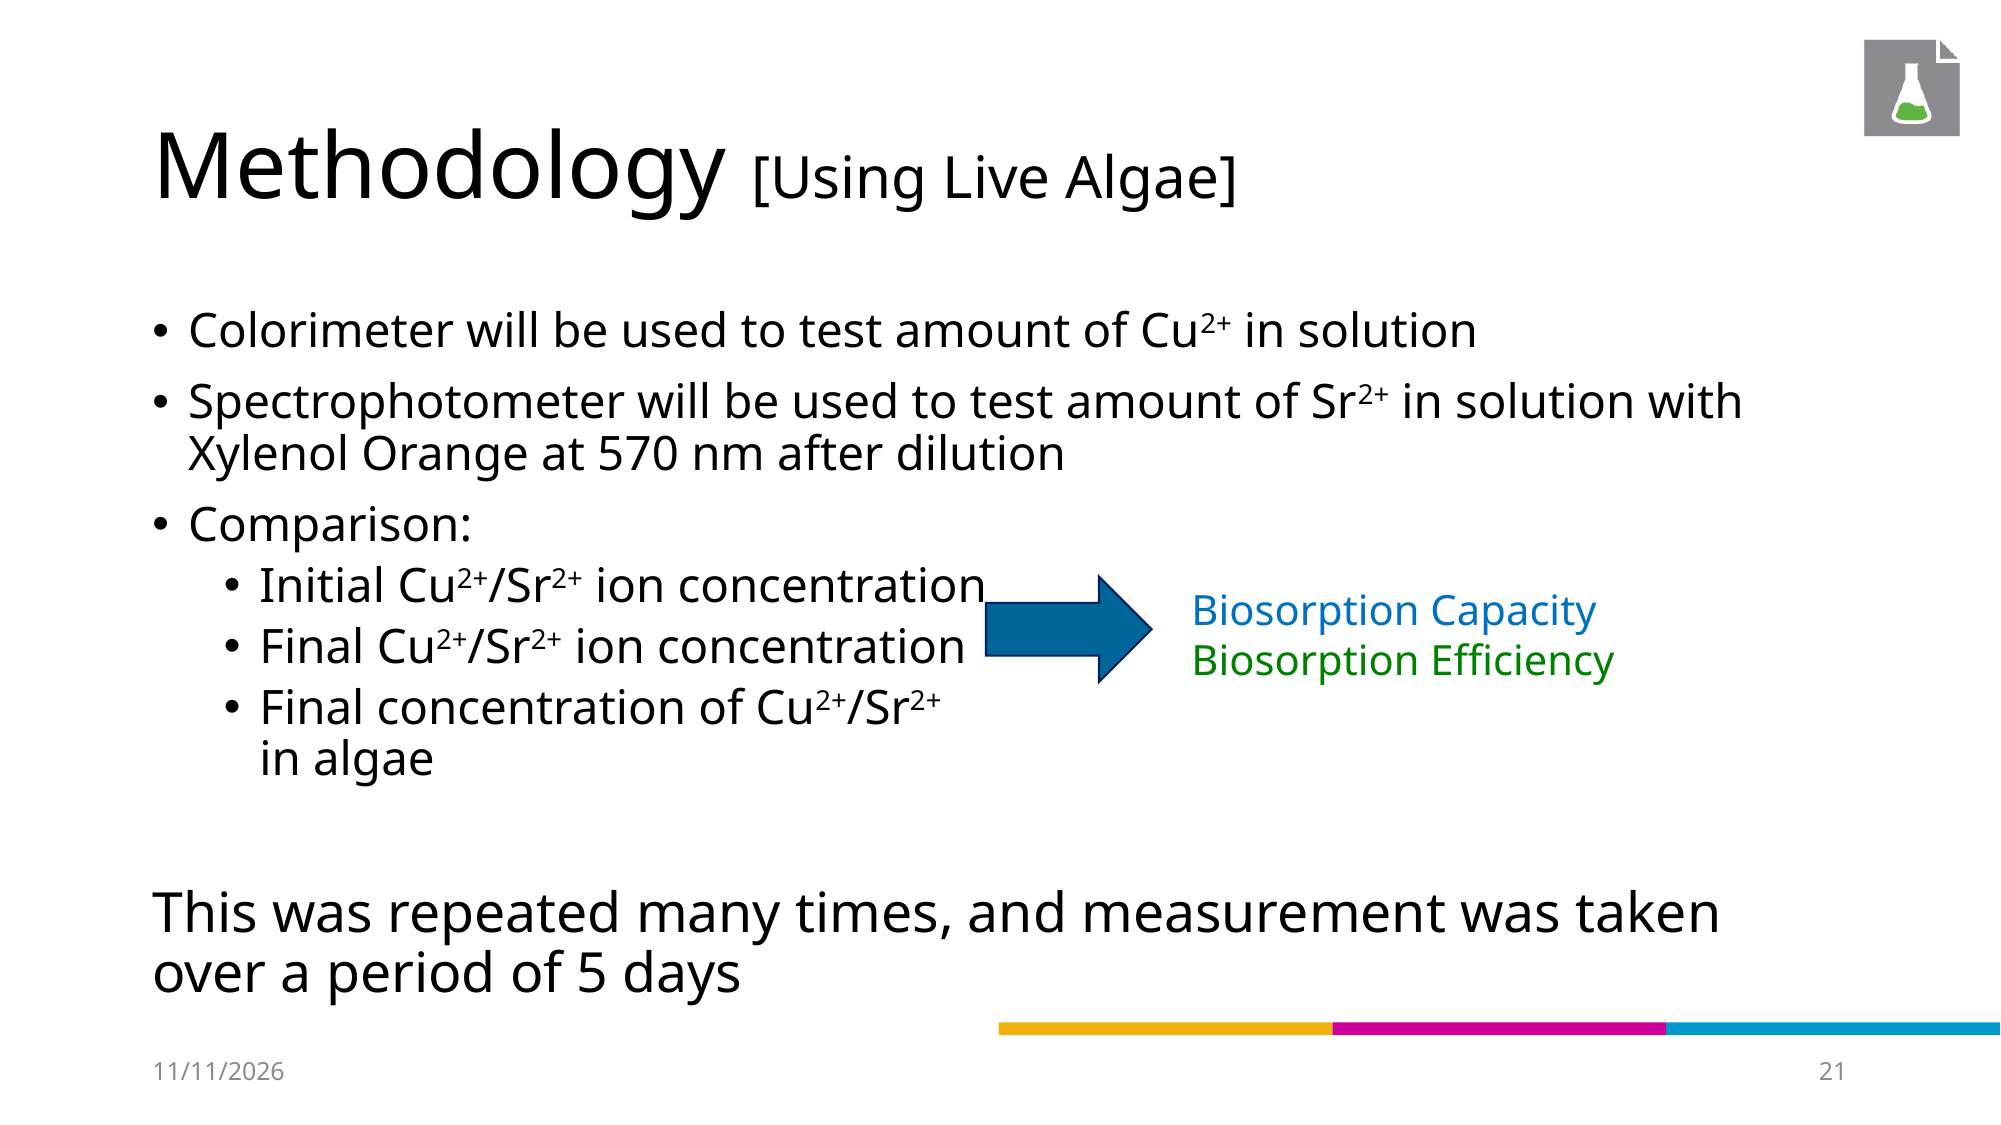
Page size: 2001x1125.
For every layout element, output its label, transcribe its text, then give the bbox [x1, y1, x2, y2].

text_box [984, 574, 1154, 685]
slide_number 21 [1412, 1042, 1863, 1103]
list Colorimeter will be used to test amount of Cu2+ in solution Spectrophotometer will be used to test amount of Sr2+ in solution with Xylenol Orange at 570 nm after dilution Comparison: Initial Cu2+/Sr2+ ion concentration Final Cu2+/Sr2+ ion concentration Final concentration of Cu2+/Sr2+ in algae This was repeated many times, and measurement was taken over a period of 5 days [137, 299, 1863, 1014]
picture [1862, 37, 1961, 137]
text_box Biosorption Capacity Biosorption Efficiency [1176, 576, 1649, 692]
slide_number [137, 1042, 588, 1103]
title Methodology [Using Live Algae] [137, 59, 1863, 278]
